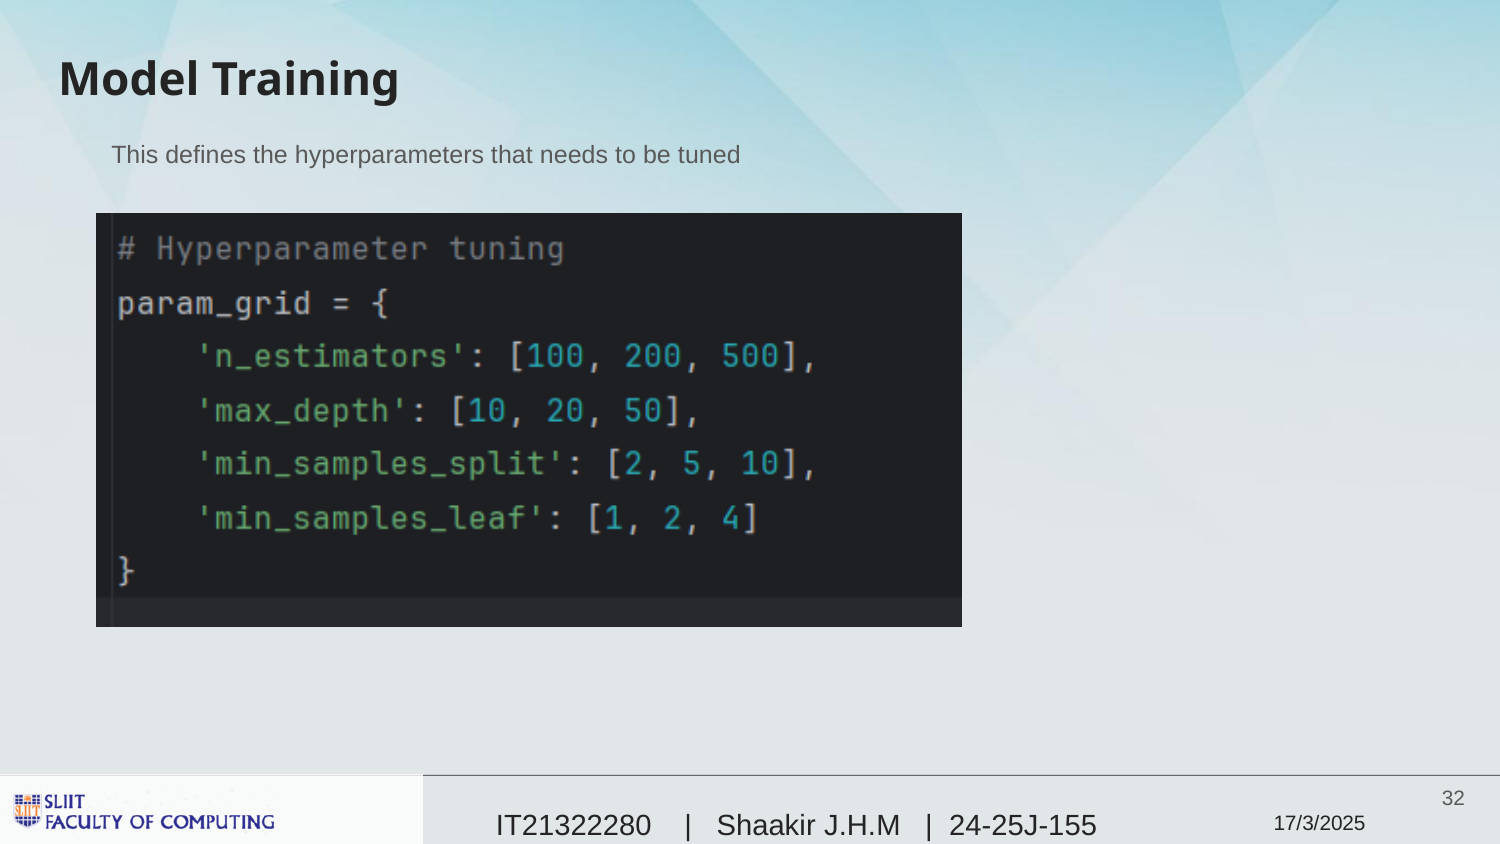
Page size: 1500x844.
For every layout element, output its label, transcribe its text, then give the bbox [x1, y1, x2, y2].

text_box This defines the hyperparameters that needs to be tuned [96, 123, 1194, 184]
text_box IT21322280 | Shaakir J.H.M | 24-25J-155 [427, 796, 1255, 842]
text_box Model Training [58, 33, 491, 106]
text_box 17/3/2025 [1254, 802, 1385, 844]
picture [0, 0, 1500, 844]
slide_number ‹#› [1389, 764, 1480, 830]
